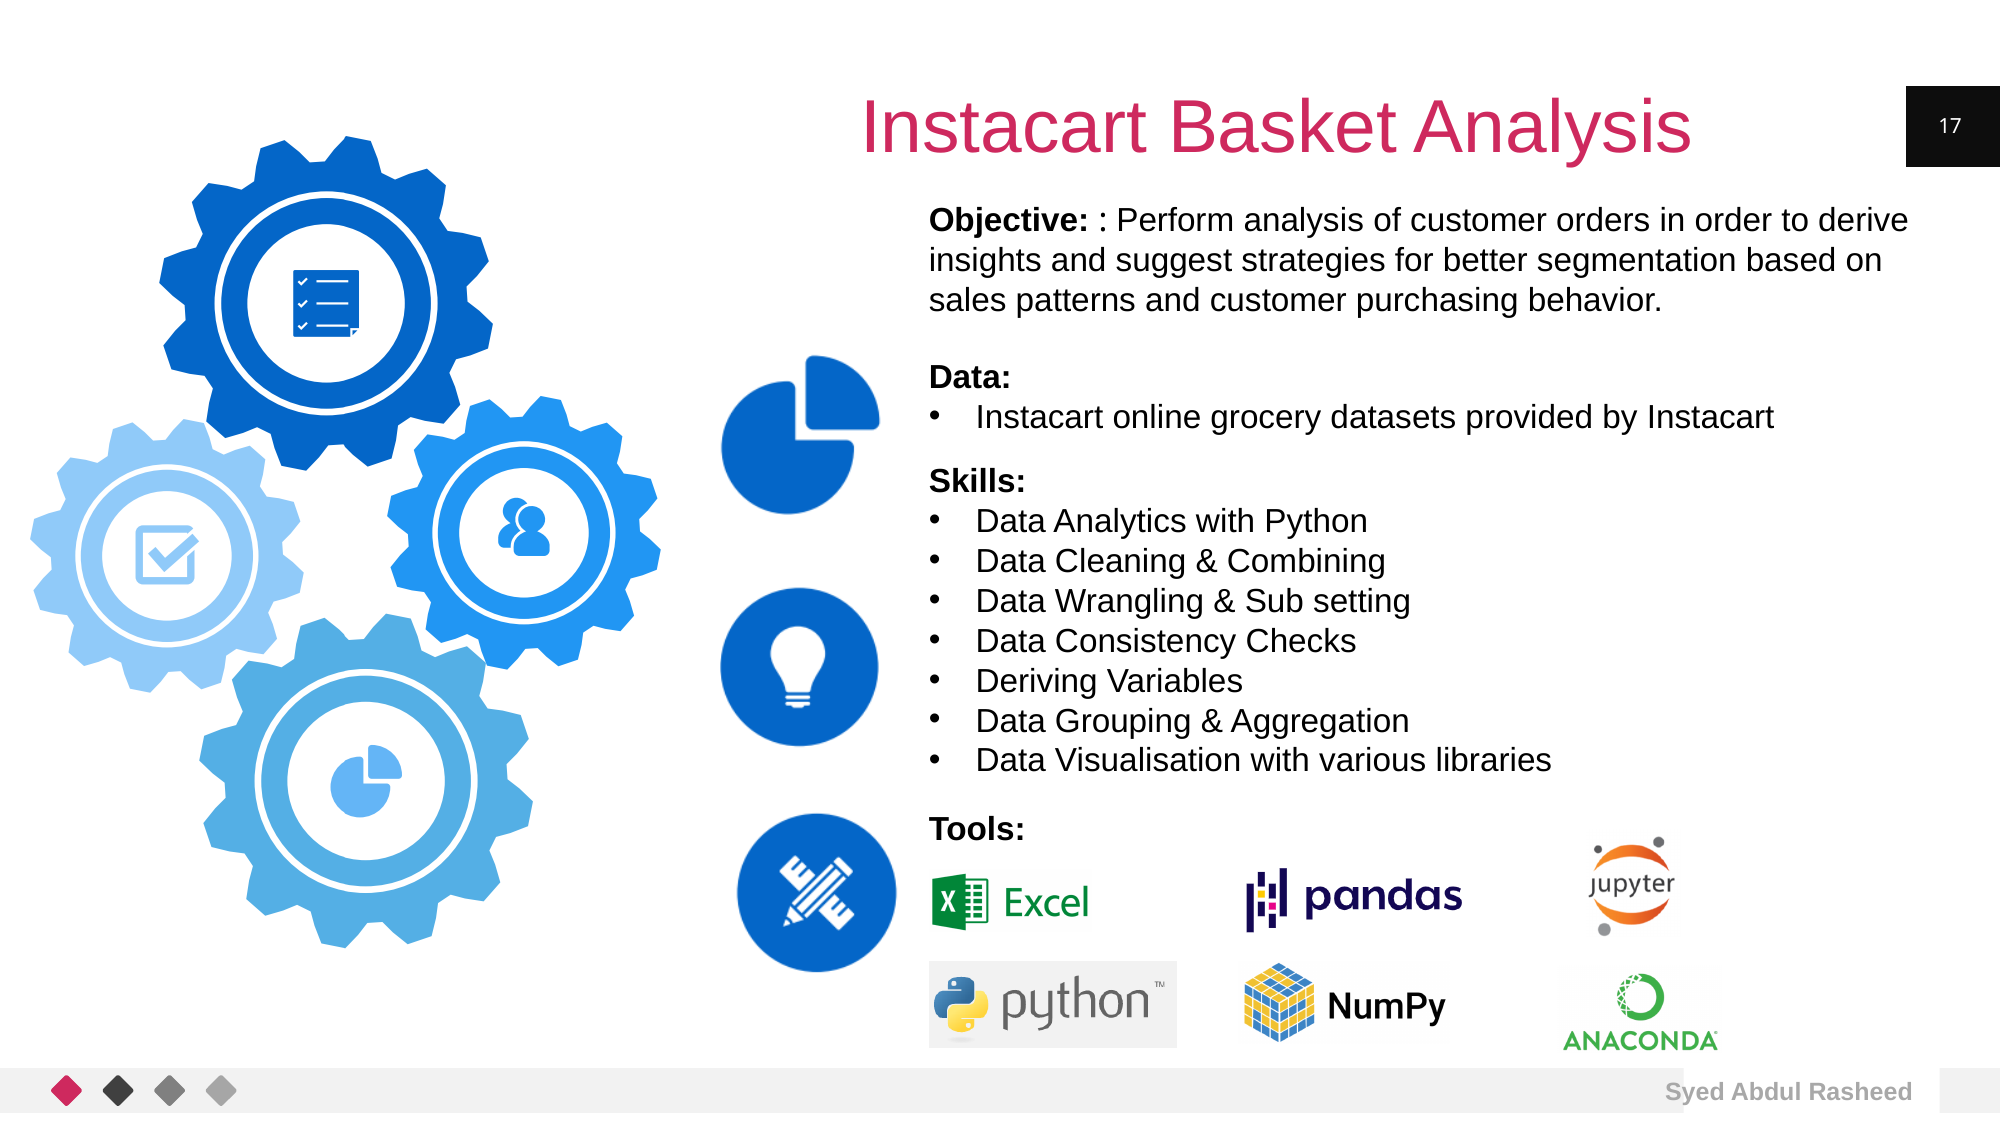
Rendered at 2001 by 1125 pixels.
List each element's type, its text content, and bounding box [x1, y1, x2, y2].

picture [716, 335, 888, 525]
picture [1238, 961, 1450, 1044]
text_box Objective: : Perform analysis of customer orders in order to derive insights and suggest strategies for better segmentation based on sales patterns and customer purchasing behavior. [913, 190, 1985, 326]
picture [720, 574, 884, 751]
picture [929, 869, 1092, 932]
picture [1557, 965, 1722, 1053]
footer Syed Abdul Rasheed [1638, 1052, 1940, 1125]
text_box Skills: Data Analytics with Python Data Cleaning & Combining Data Wrangling & Sub setting Data Consistency Checks Deriving Variables Data Grouping & Aggregation Data Visualisation with various libraries [913, 451, 1985, 786]
text_box Instacart Basket Analysis [845, 70, 1916, 175]
picture [1586, 829, 1681, 937]
picture [0, 131, 690, 957]
slide_number 17 [1916, 96, 1985, 157]
text_box Data: Instacart online grocery datasets provided by Instacart [913, 347, 1985, 443]
picture [1238, 851, 1472, 942]
picture [929, 961, 1177, 1048]
text_box Tools: [913, 799, 1985, 855]
picture [723, 800, 906, 976]
